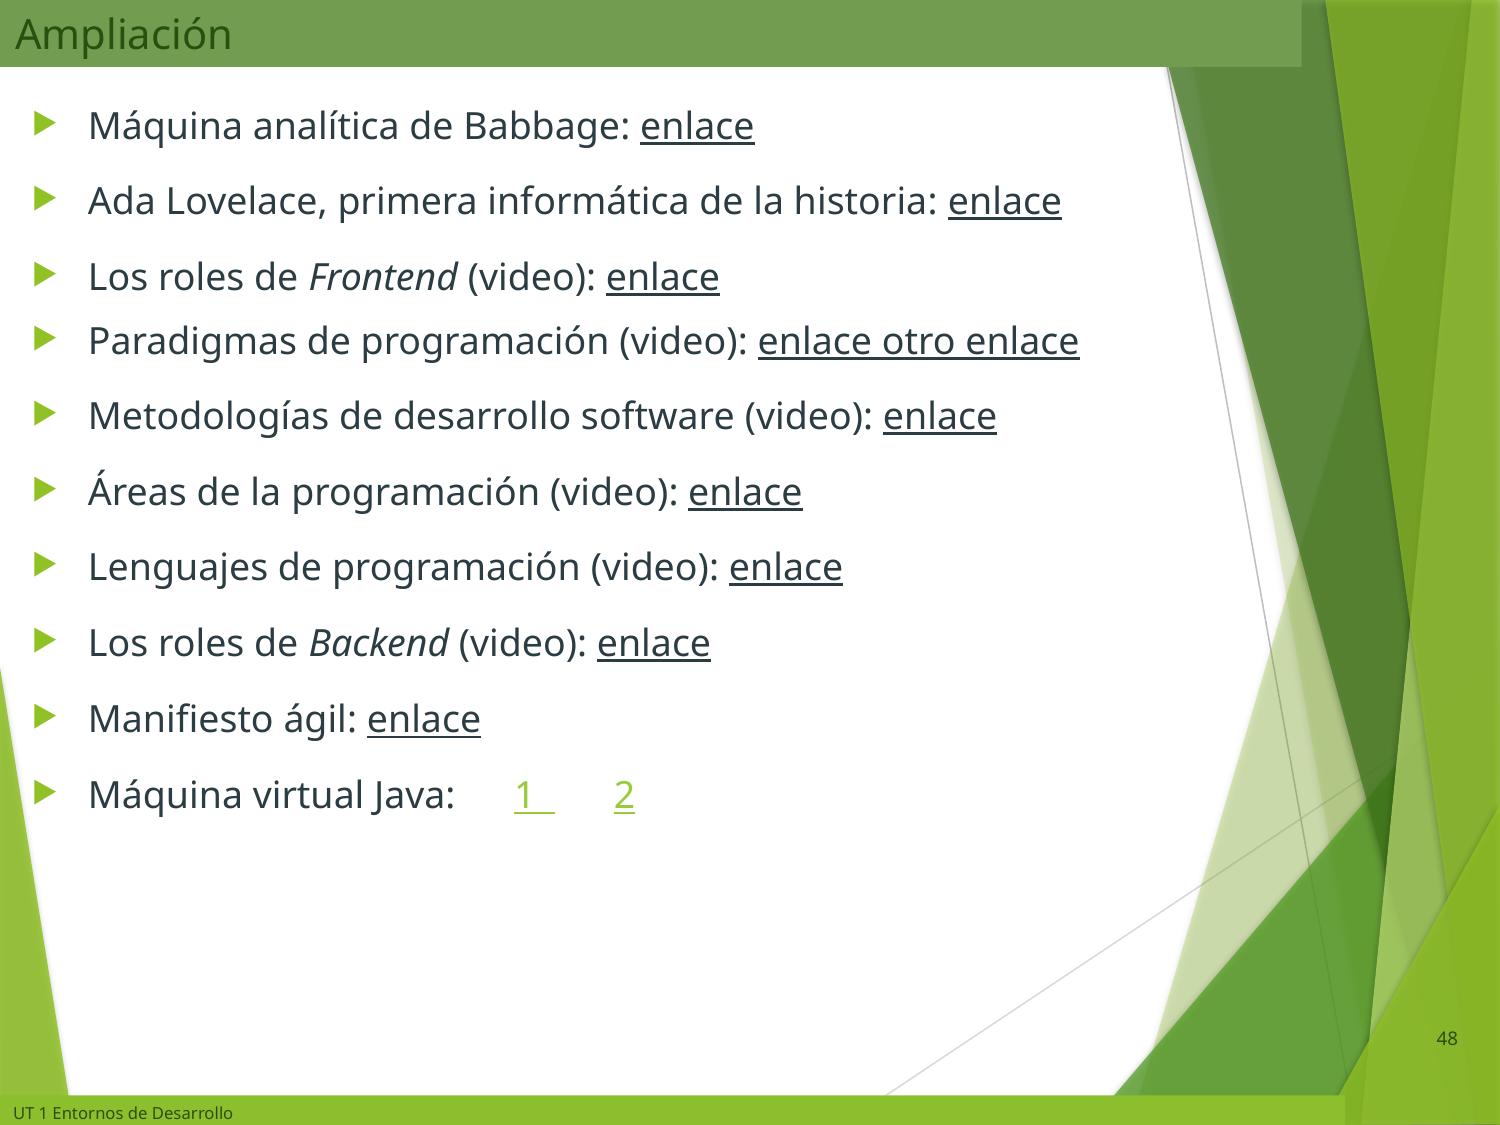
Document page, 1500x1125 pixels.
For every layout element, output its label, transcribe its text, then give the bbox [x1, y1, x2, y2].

title Ampliación [0, 0, 1302, 67]
slide_number 48 [1445, 1009, 1474, 1070]
list Máquina analítica de Babbage: enlace Ada Lovelace, primera informática de la historia: enlace Los roles de Frontend (video): enlace Paradigmas de programación (video): enlace otro enlace Metodologías de desarrollo software (video): enlace Áreas de la programación (video): enlace Lenguajes de programación (video): enlace Los roles de Backend (video): enlace Manifiesto ágil: enlace Máquina virtual Java: 1 2 [16, 101, 1445, 1082]
